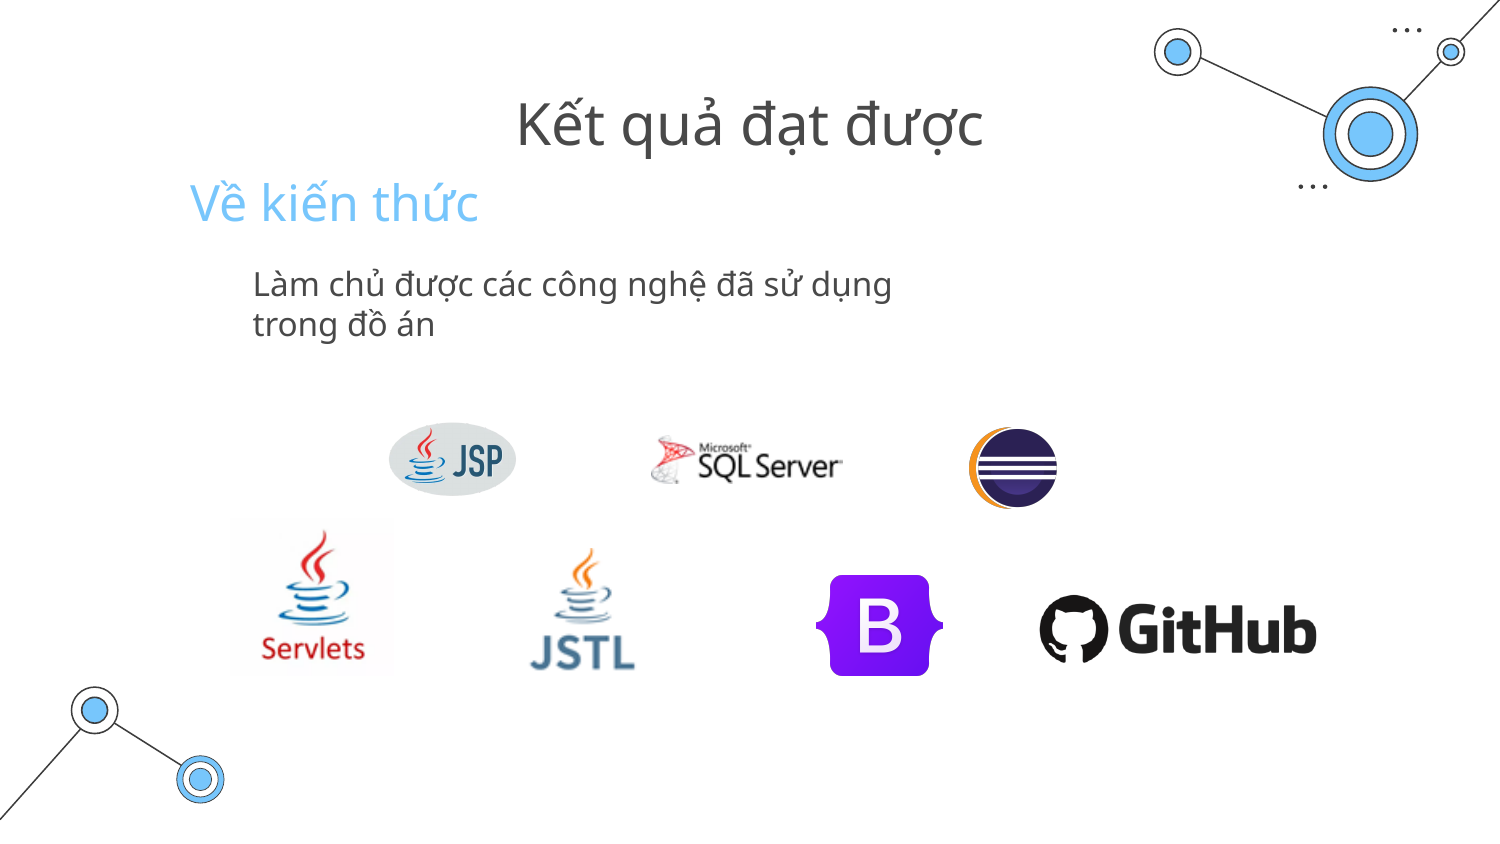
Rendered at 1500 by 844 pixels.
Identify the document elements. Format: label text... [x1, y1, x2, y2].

subtitle Làm chủ được các công nghệ đã sử dụng trong đồ án [237, 247, 970, 343]
subtitle Về kiến thức [175, 156, 495, 219]
picture [969, 427, 1322, 773]
picture [229, 518, 394, 676]
picture [520, 548, 652, 703]
picture [816, 575, 943, 676]
title Kết quả đạt được [257, 72, 1243, 171]
picture [387, 419, 517, 498]
picture [651, 435, 843, 485]
